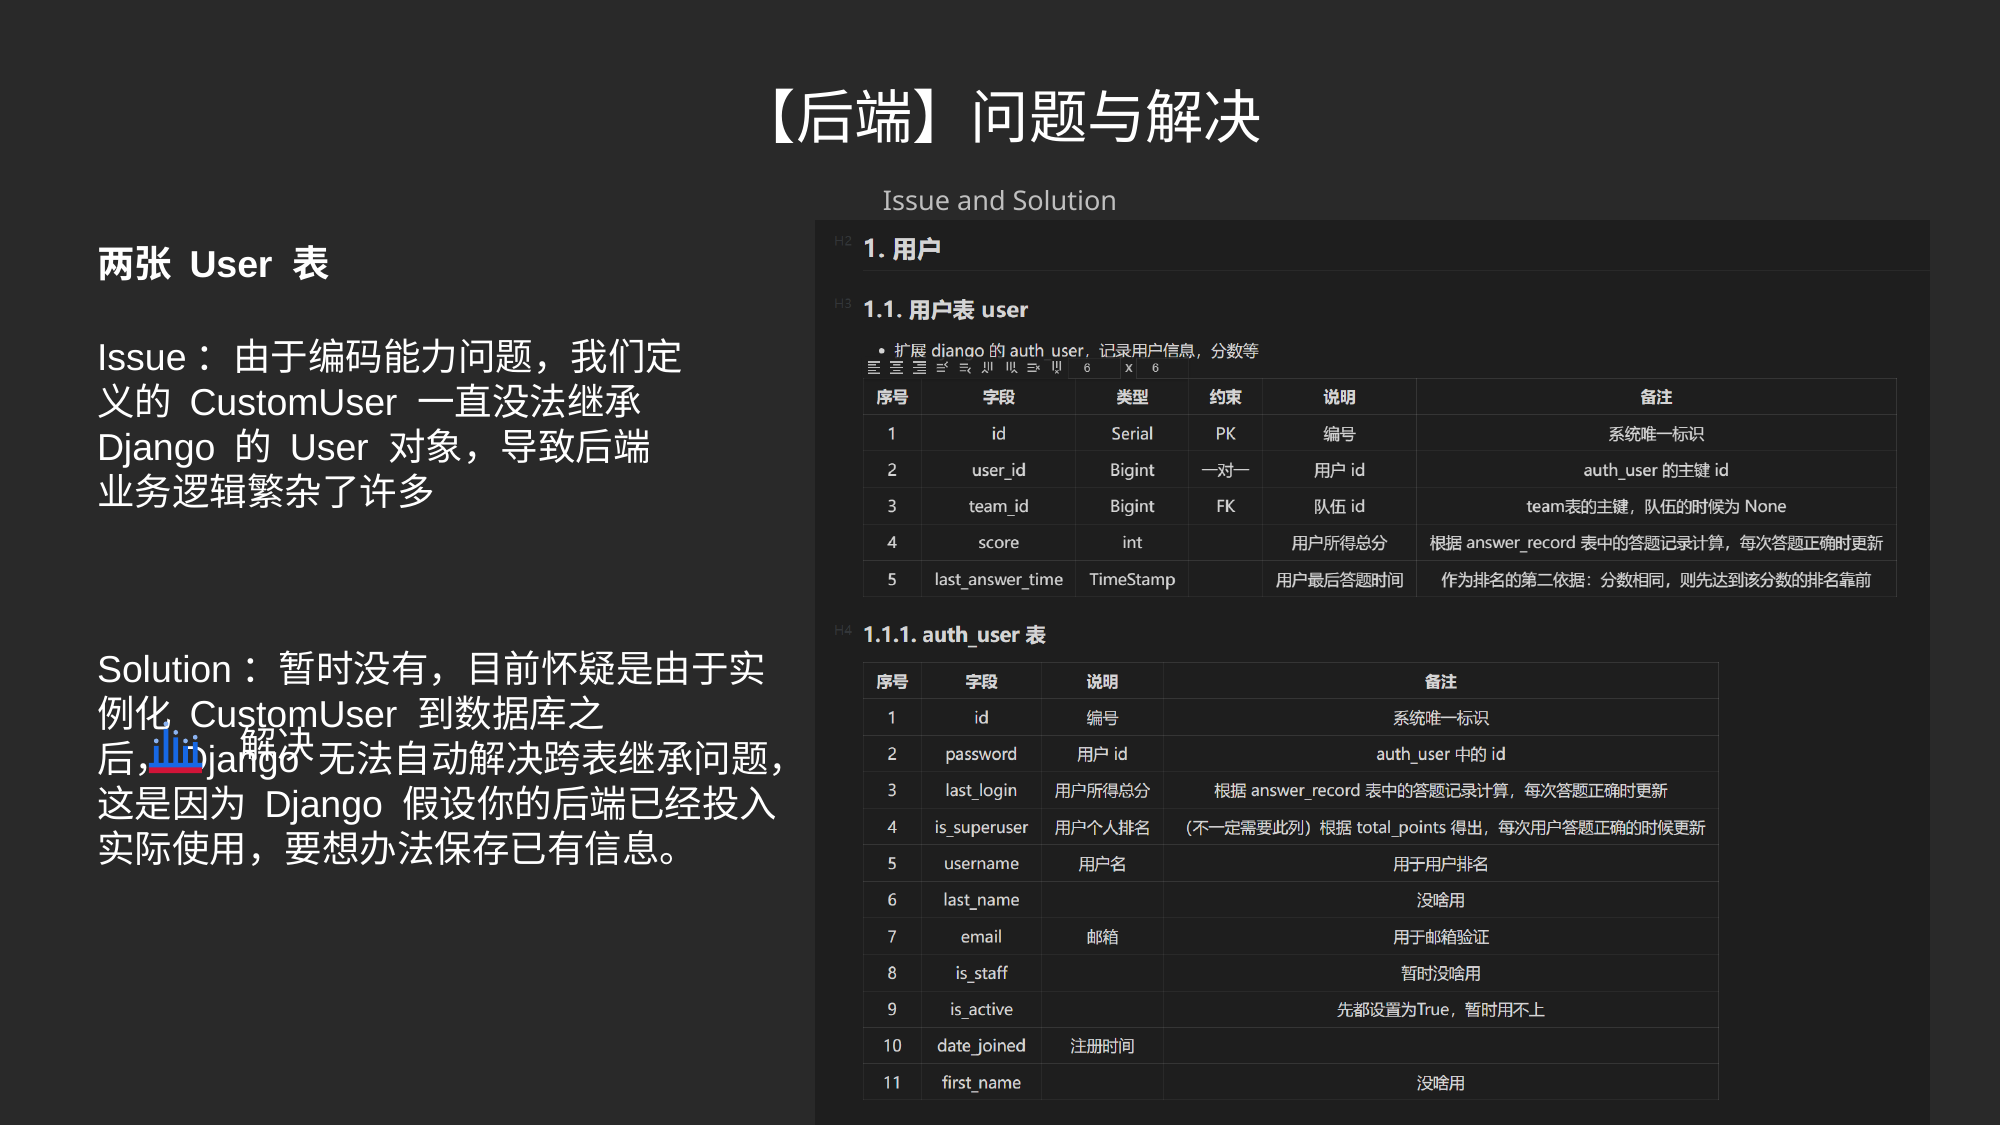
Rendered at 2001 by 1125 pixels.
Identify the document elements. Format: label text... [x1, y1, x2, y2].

text_box [148, 769, 203, 774]
text_box 两张 User 表 [82, 232, 815, 293]
text_box Solution：暂时没有，目前怀疑是由于实例化 CustomUser 到数据库之后，Django 无法自动解决跨表继承问题，这是因为 Django 假设你的后端已经投入实际使用，要想办法保存已有信息。 [82, 637, 794, 1012]
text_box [148, 721, 204, 769]
picture [815, 220, 1930, 1125]
text_box Issue and Solution [665, 150, 1335, 221]
text_box Issue：由于编码能力问题，我们定义的 CustomUser 一直没法继承 Django 的 User 对象，导致后端业务逻辑繁杂了许多 [82, 325, 703, 586]
text_box 解决 [235, 716, 815, 771]
text_box 【后端】问题与解决 [717, 72, 1283, 150]
